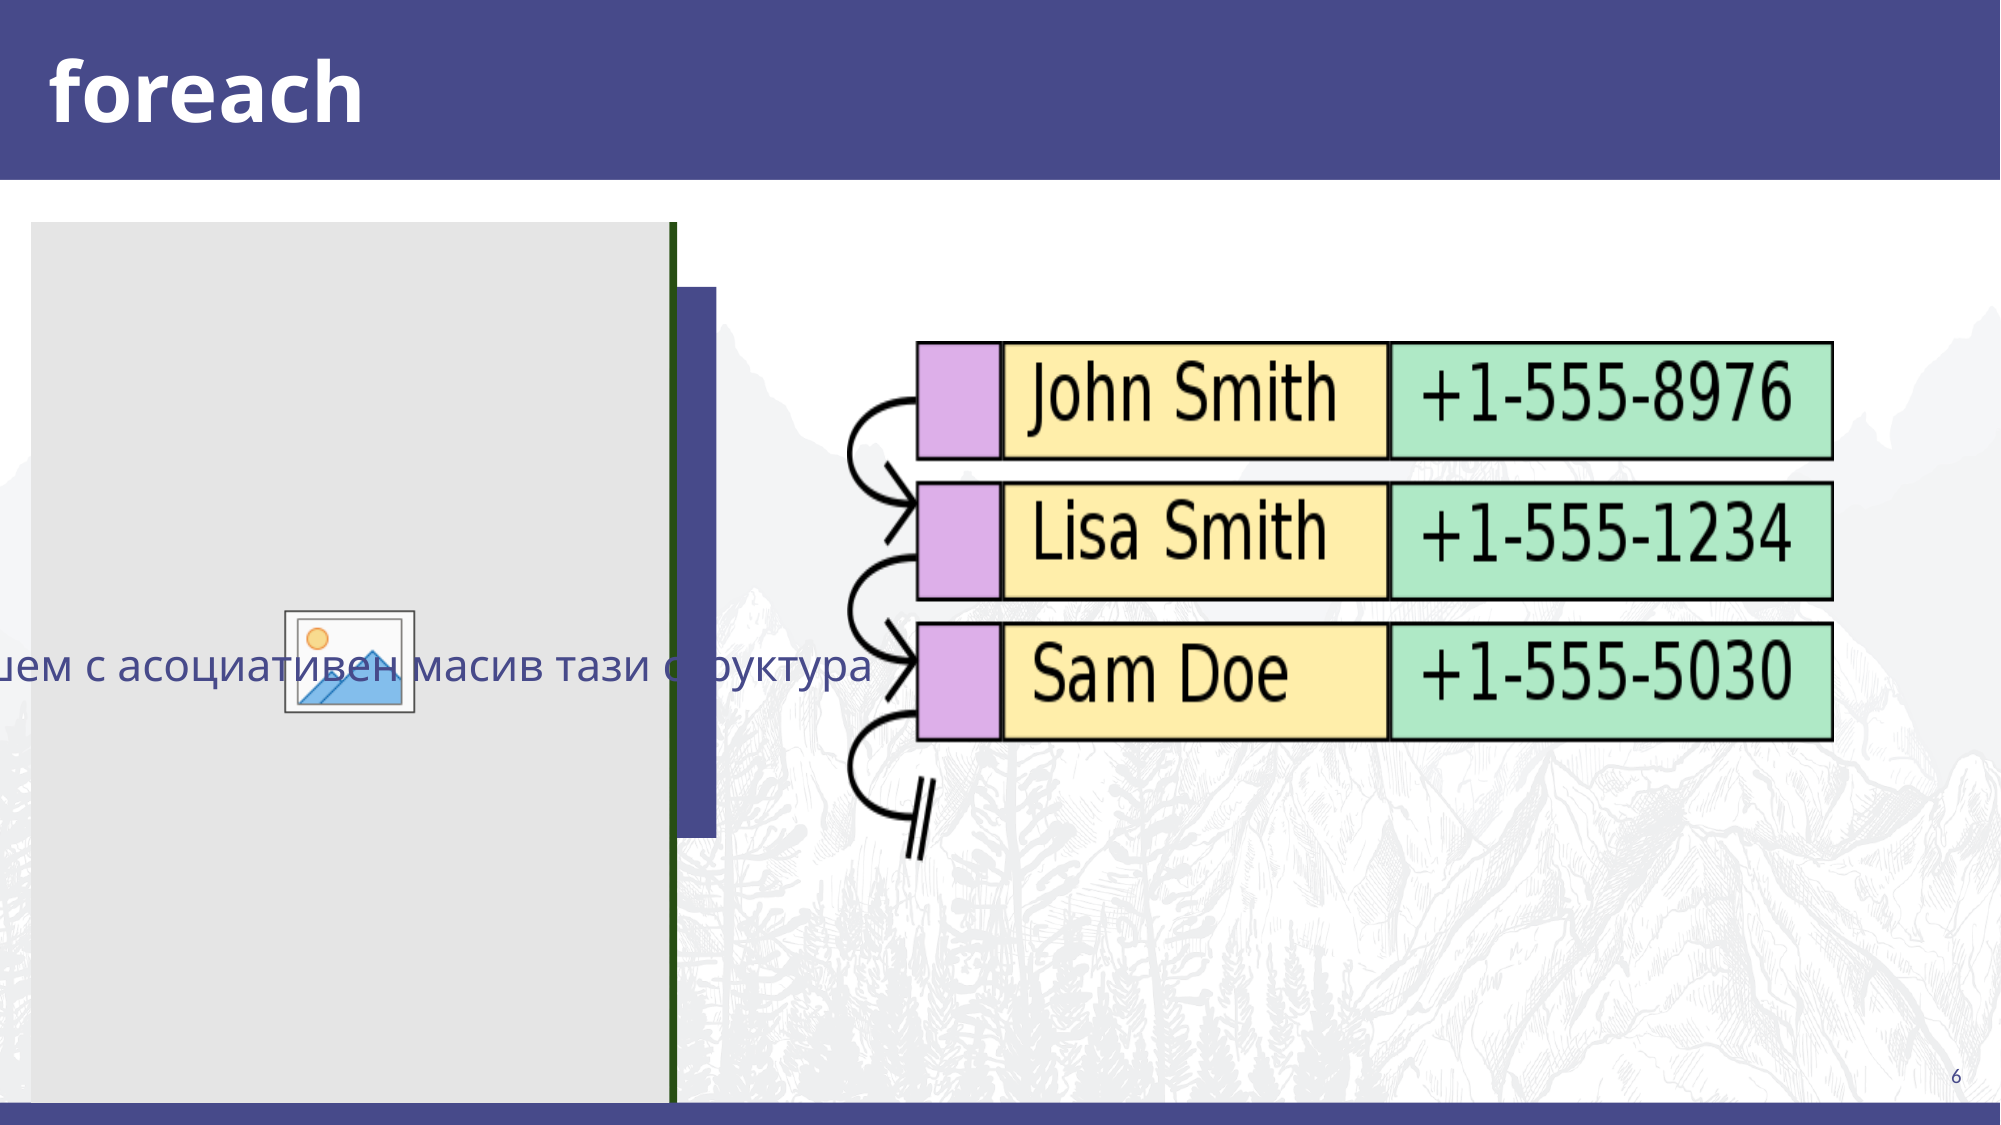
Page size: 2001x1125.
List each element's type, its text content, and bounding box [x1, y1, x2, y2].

list a [786, 222, 1968, 1047]
slide_number ‹#› [1897, 1049, 1968, 1101]
title foreach [31, 16, 1591, 162]
picture [30, 222, 670, 1103]
picture [846, 341, 1834, 866]
